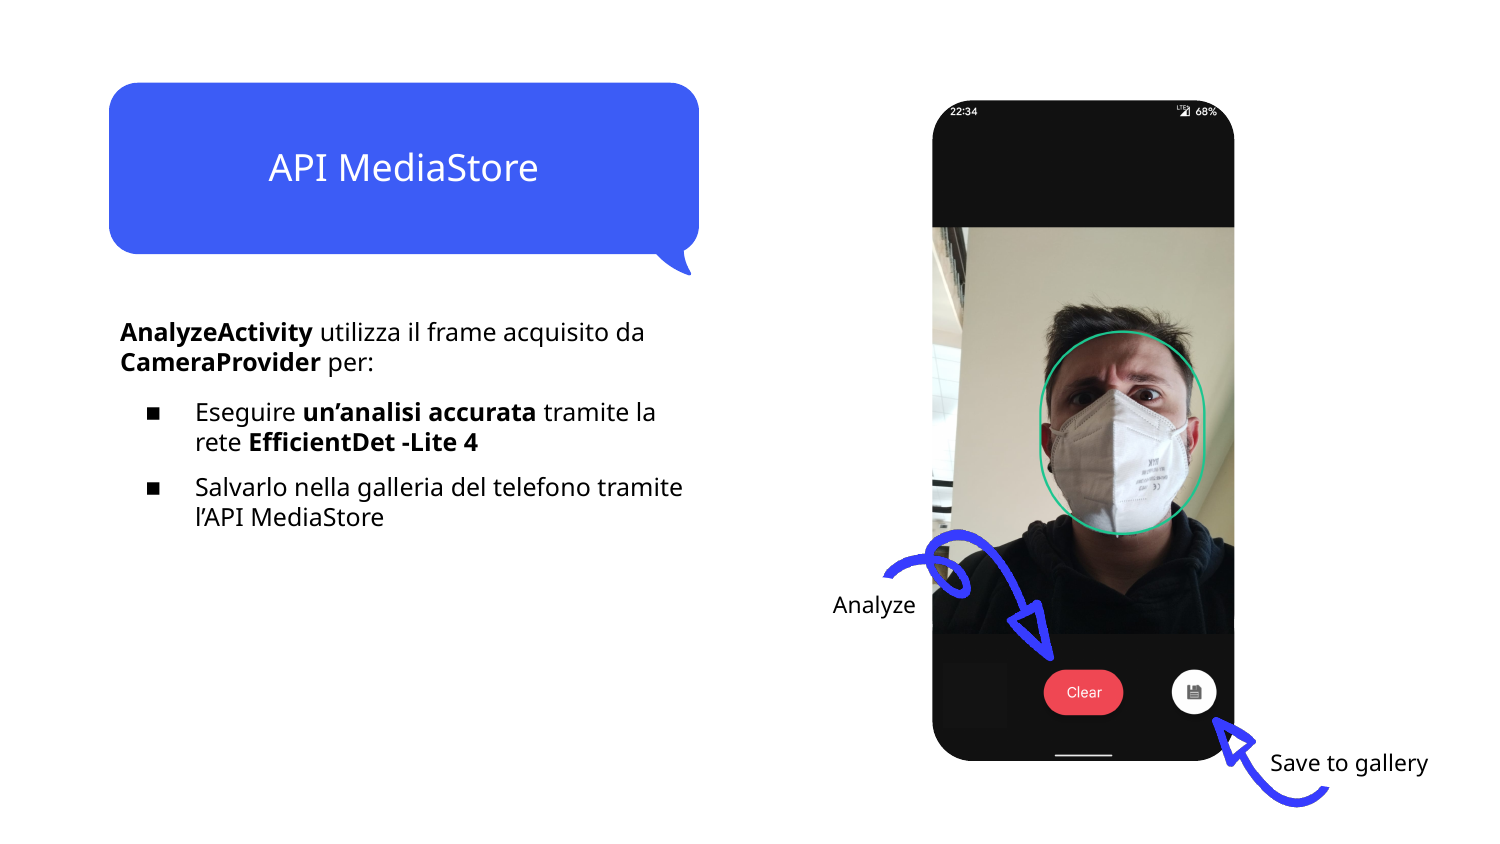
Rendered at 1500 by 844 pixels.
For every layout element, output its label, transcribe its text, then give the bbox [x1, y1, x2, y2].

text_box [599, 100, 1500, 844]
text_box AnalyzeActivity utilizza il frame acquisito da CameraProvider per: Eseguire un’analisi accurata tramite la rete EfficientDet -Lite 4 Salvarlo nella galleria del telefono tramite l’API MediaStore [108, 310, 594, 537]
text_box API MediaStore [109, 82, 696, 255]
